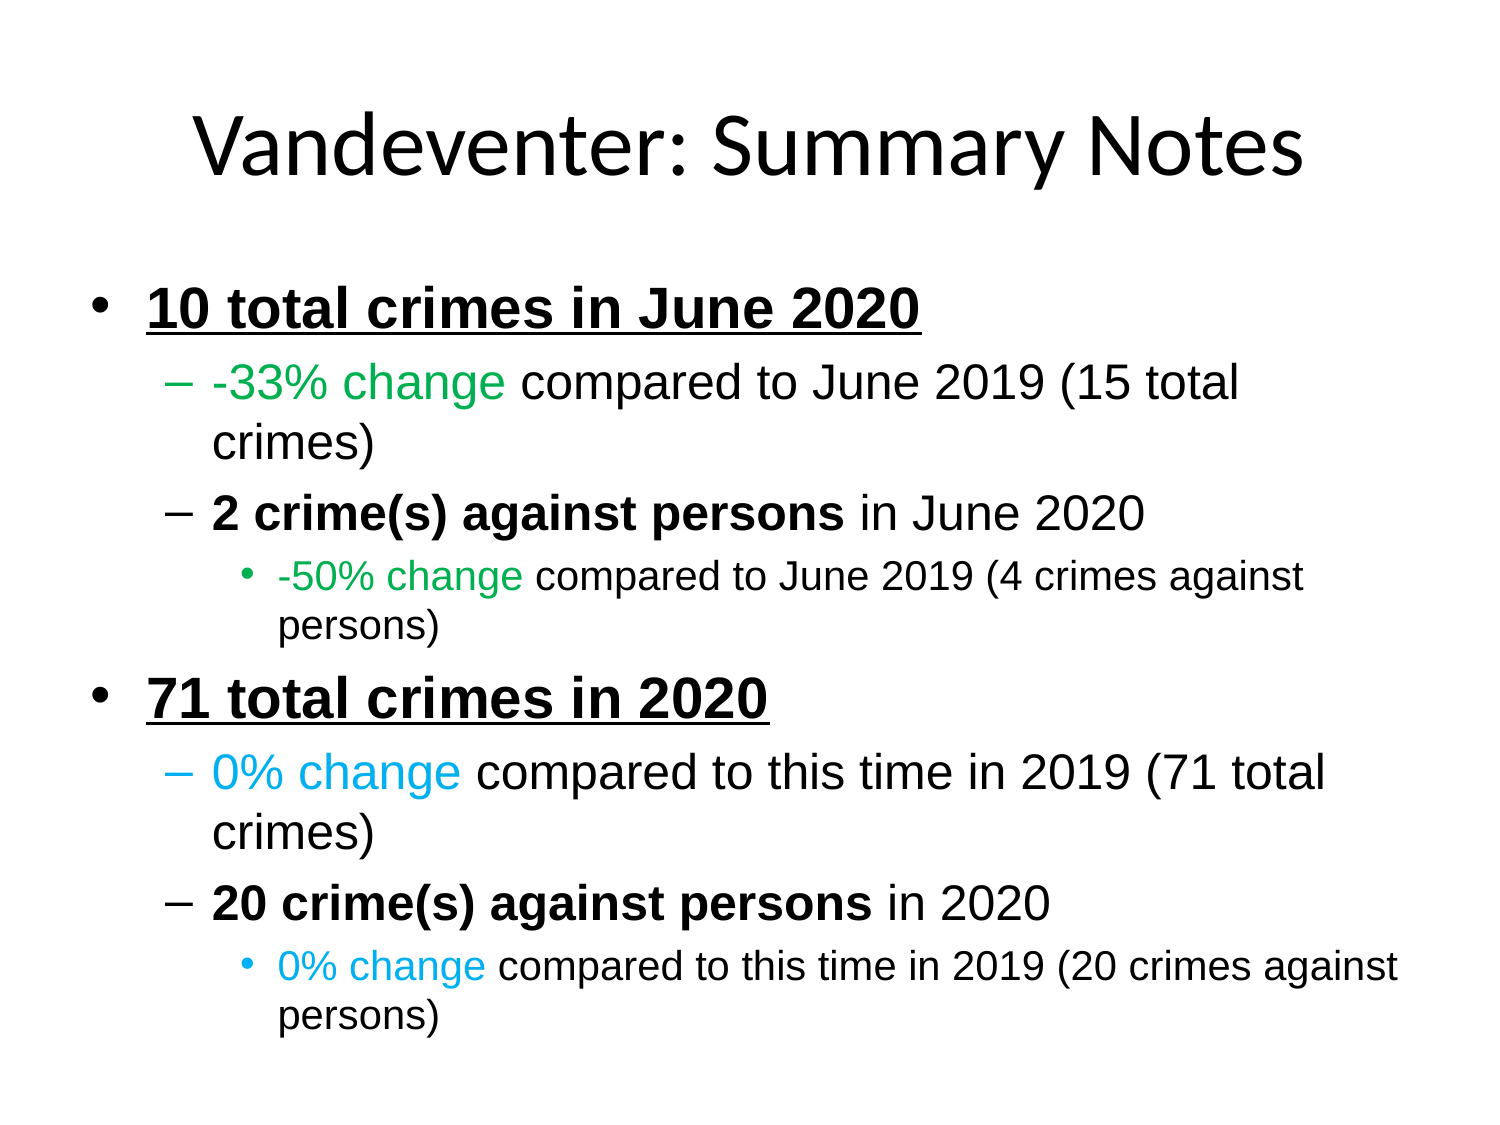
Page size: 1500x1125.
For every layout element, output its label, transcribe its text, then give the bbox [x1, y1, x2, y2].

list 10 total crimes in June 2020 -33% change compared to June 2019 (15 total crimes) 2 crime(s) against persons in June 2020 -50% change compared to June 2019 (4 crimes against persons) 71 total crimes in 2020 0% change compared to this time in 2019 (71 total crimes) 20 crime(s) against persons in 2020 0% change compared to this time in 2019 (20 crimes against persons) [75, 262, 1425, 1005]
title Vandeventer: Summary Notes [75, 45, 1425, 233]
